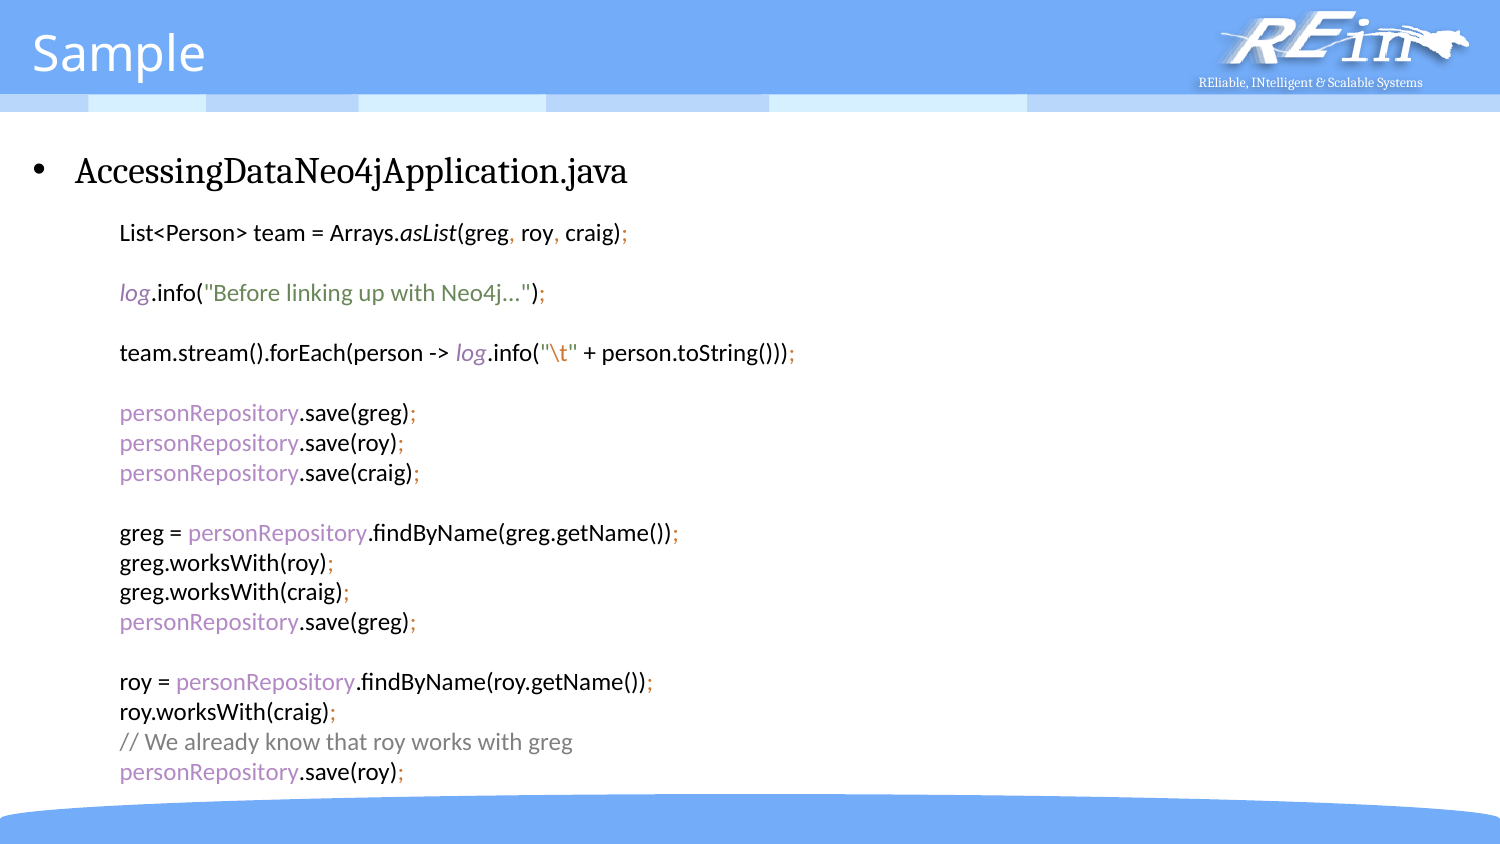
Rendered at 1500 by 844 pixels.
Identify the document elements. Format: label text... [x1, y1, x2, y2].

text_box List<Person> team = Arrays.asList(greg, roy, craig); log.info("Before linking up with Neo4j..."); team.stream().forEach(person -> log.info("\t" + person.toString())); personRepository.save(greg); personRepository.save(roy); personRepository.save(craig); greg = personRepository.findByName(greg.getName()); greg.worksWith(roy); greg.worksWith(craig); personRepository.save(greg); roy = personRepository.findByName(roy.getName()); roy.worksWith(craig); // We already know that roy works with greg personRepository.save(roy); [53, 209, 1196, 844]
title Sample [17, 17, 1136, 86]
list AccessingDataNeo4jApplication.java [17, 138, 1459, 786]
